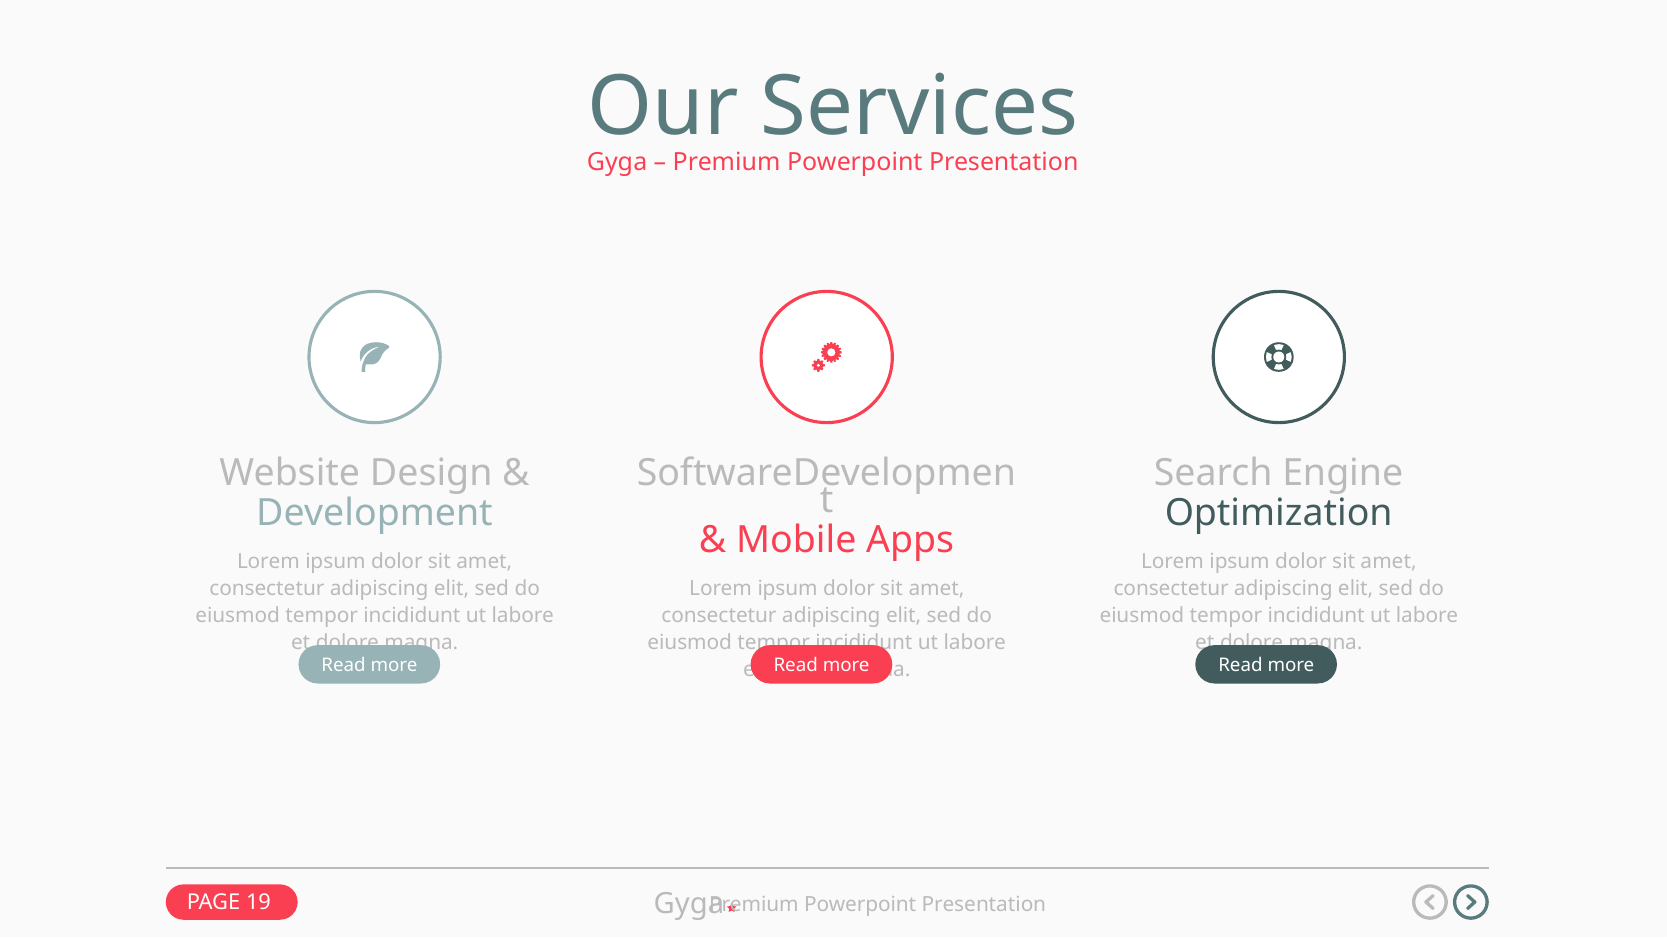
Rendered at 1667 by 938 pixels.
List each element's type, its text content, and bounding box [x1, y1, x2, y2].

text_box Read more [296, 643, 443, 686]
list Our Services [0, 43, 1667, 137]
text_box Read more [748, 643, 895, 686]
text_box Search Engine Optimization Lorem ipsum dolor sit amet, consectetur adipiscing elit, sed do eiusmod tempor incididunt ut labore et dolore magna. [1069, 456, 1489, 663]
text_box [1211, 289, 1347, 425]
text_box [811, 342, 842, 372]
text_box SoftwareDevelopment & Mobile Apps Lorem ipsum dolor sit amet, consectetur adipiscing elit, sed do eiusmod tempor incididunt ut labore et dolore magna. [617, 456, 1037, 690]
text_box [1264, 342, 1294, 372]
list Gyga – Premium Powerpoint Presentation [0, 137, 1667, 185]
text_box Read more [1193, 643, 1340, 686]
text_box [306, 289, 443, 425]
text_box [759, 289, 895, 425]
text_box [359, 342, 390, 372]
text_box Website Design & Development Lorem ipsum dolor sit amet, consectetur adipiscing elit, sed do eiusmod tempor incididunt ut labore et dolore magna. [165, 456, 584, 663]
